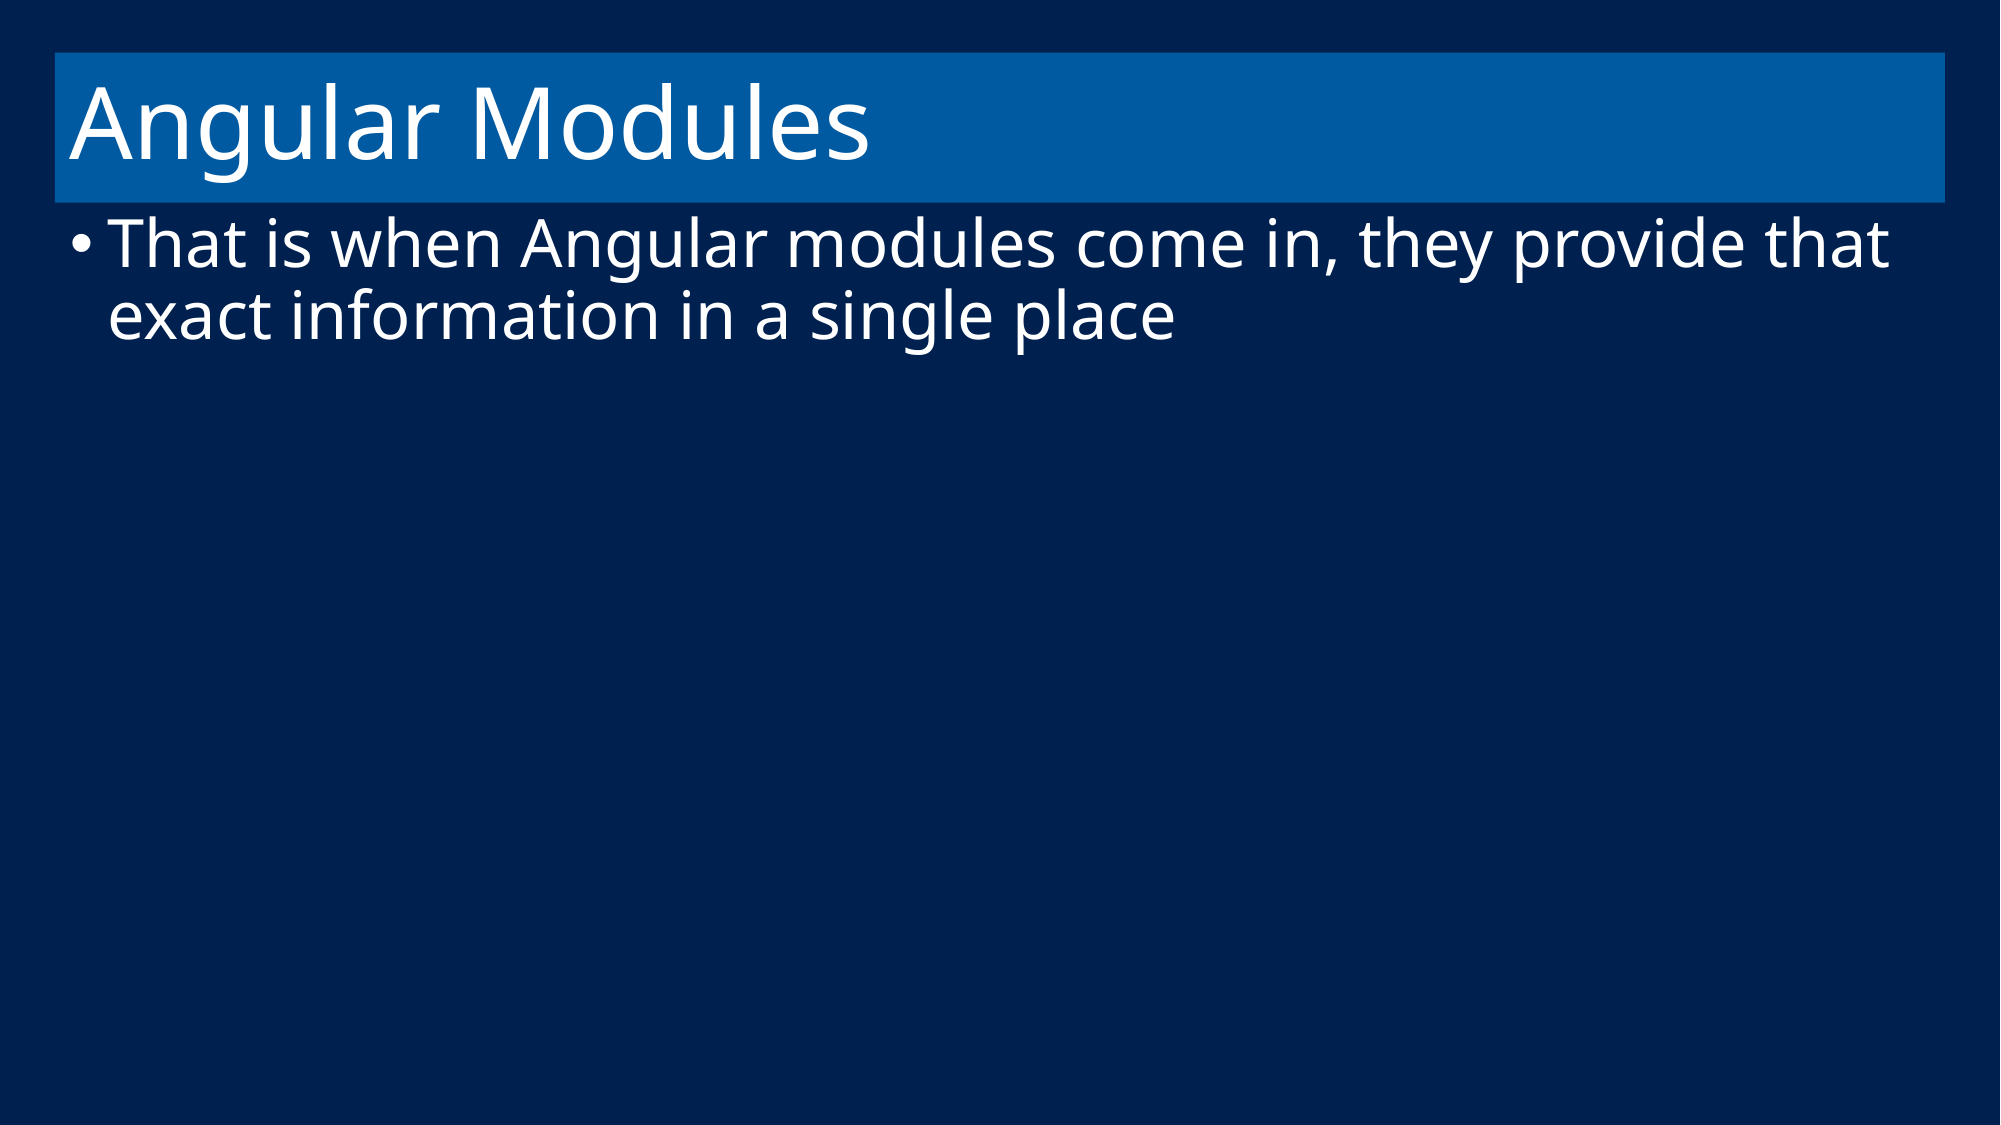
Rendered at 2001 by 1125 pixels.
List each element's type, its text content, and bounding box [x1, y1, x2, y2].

title Angular Modules [54, 52, 1945, 203]
list That is when Angular modules come in, they provide that exact information in a single place [54, 203, 1945, 1106]
